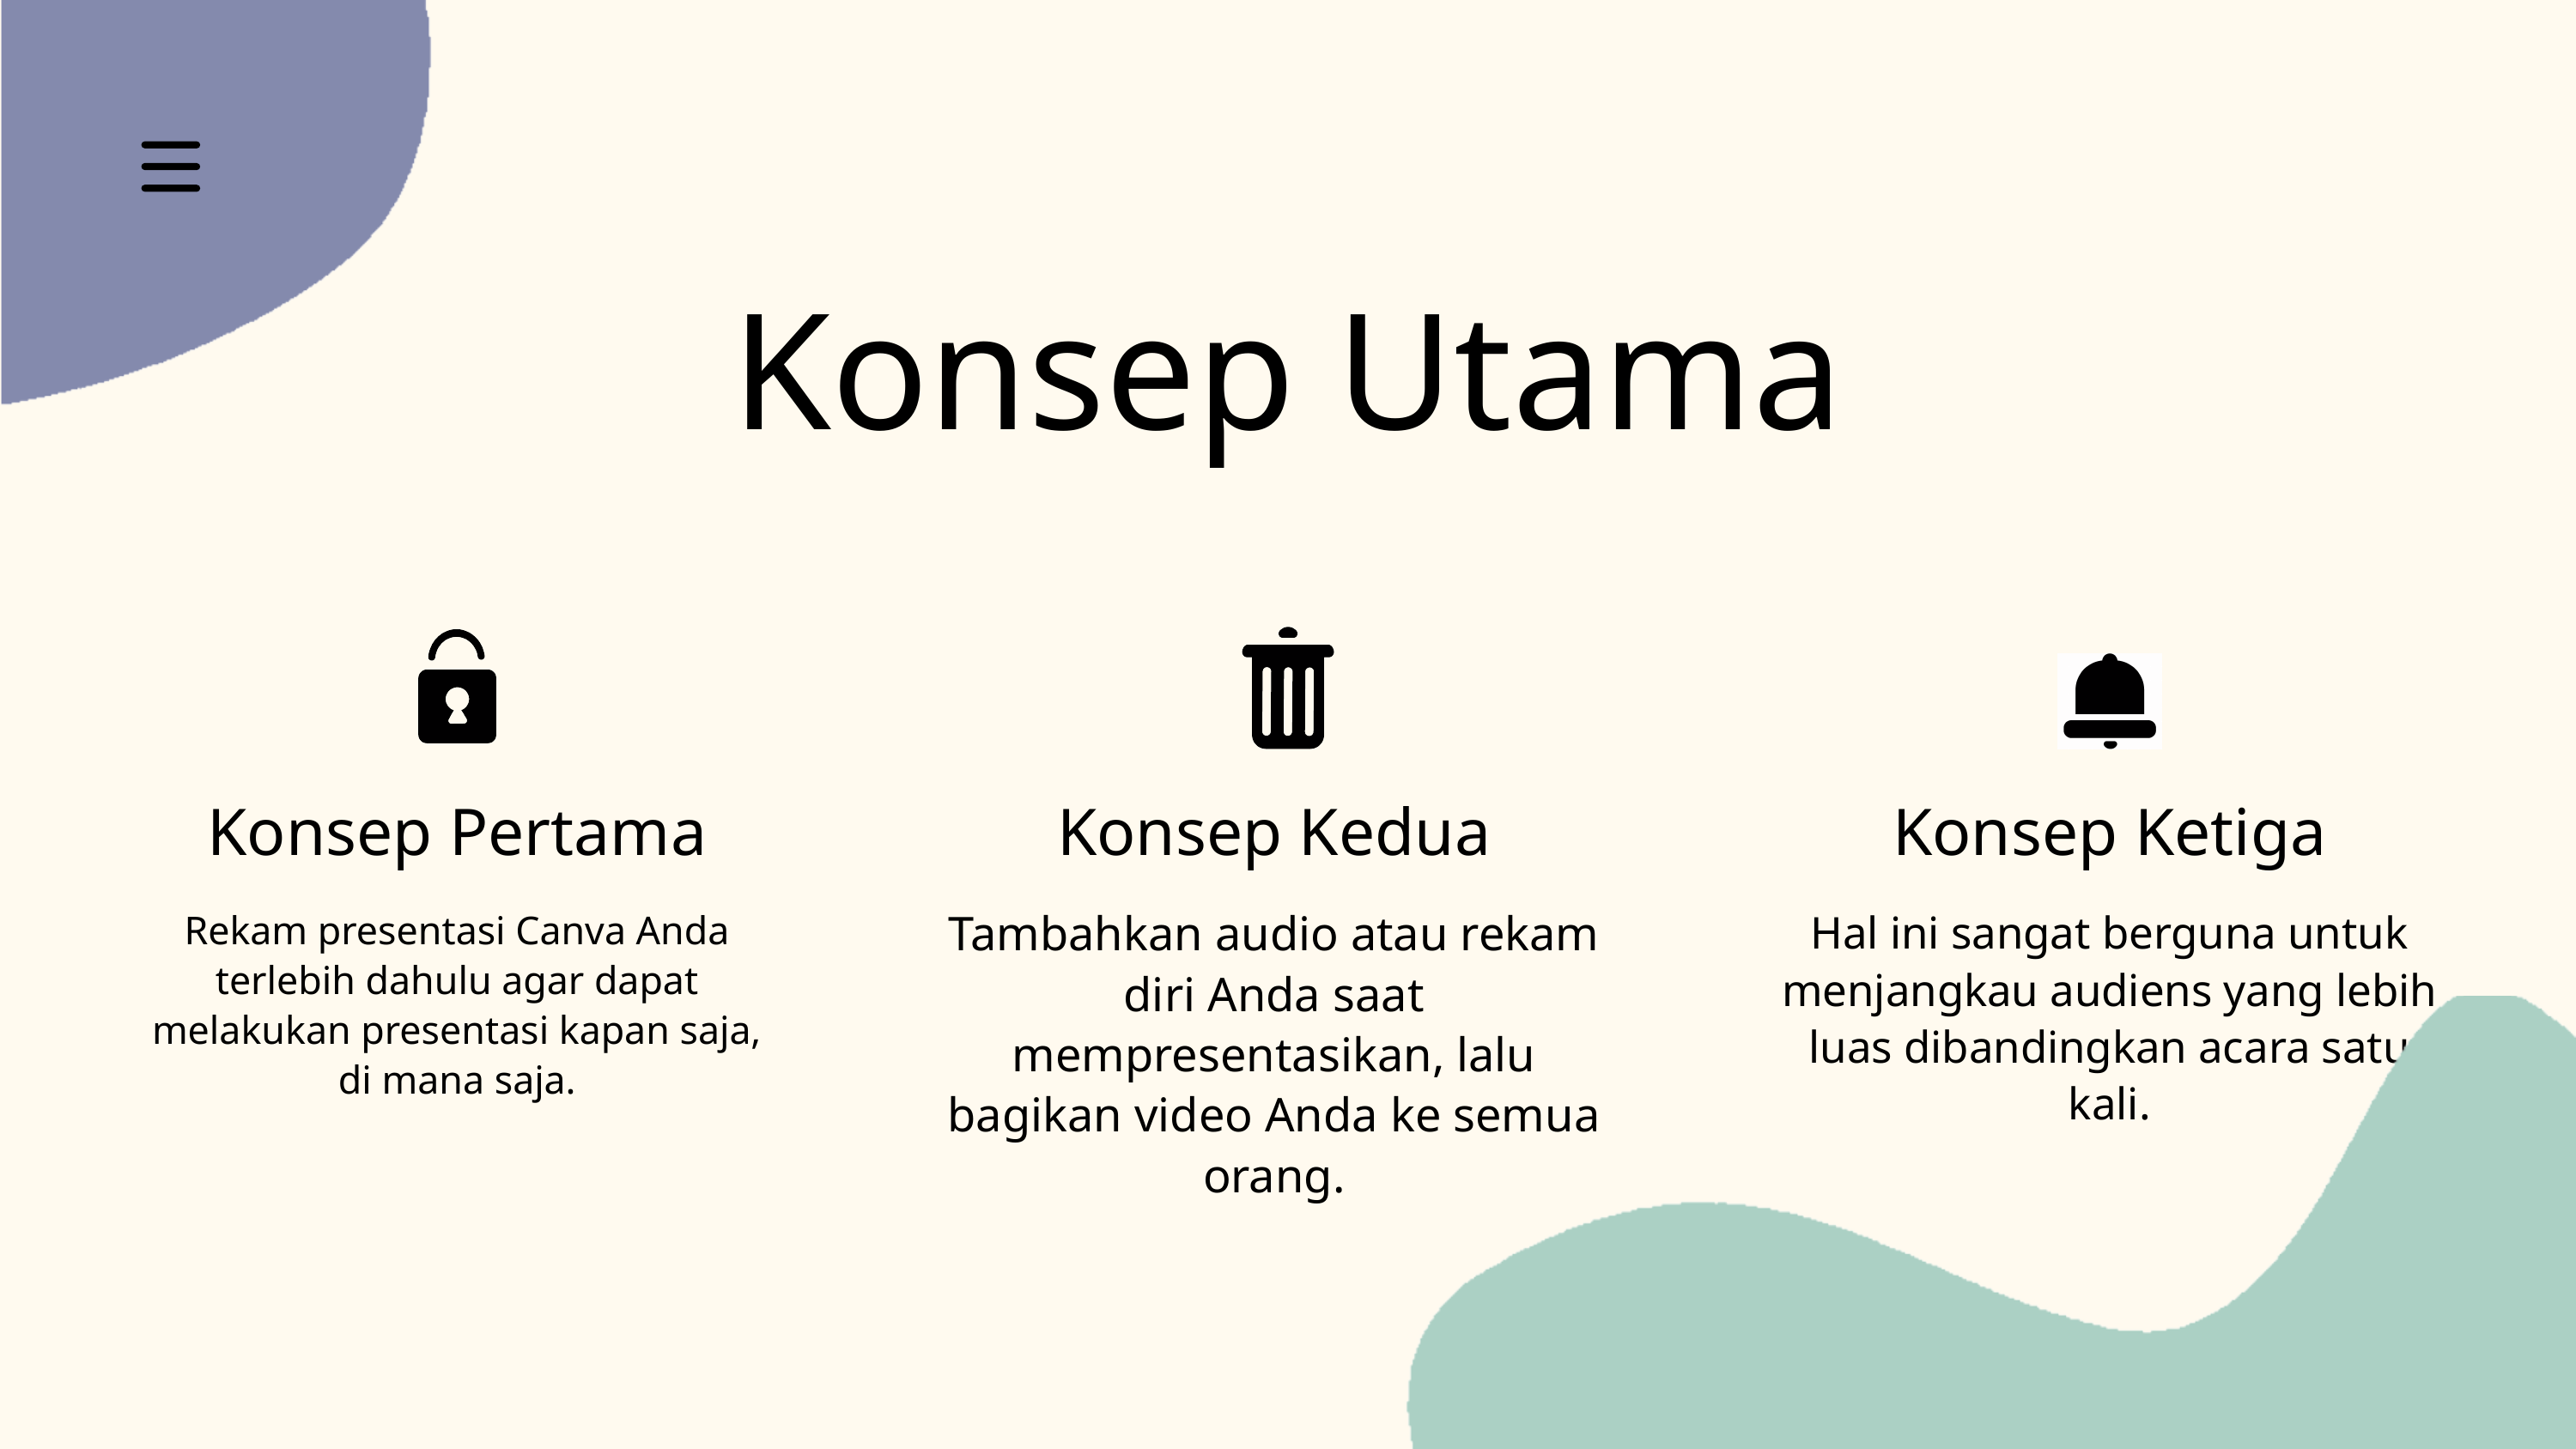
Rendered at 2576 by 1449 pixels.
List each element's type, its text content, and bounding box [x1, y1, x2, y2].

picture [0, 0, 489, 431]
picture [418, 626, 496, 743]
picture [1241, 620, 1335, 749]
text_box Konsep Utama [389, 268, 2187, 462]
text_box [2220, 787, 2445, 1083]
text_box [131, 787, 784, 1083]
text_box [939, 787, 1610, 1143]
picture [1402, 634, 2576, 1449]
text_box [144, 144, 197, 194]
